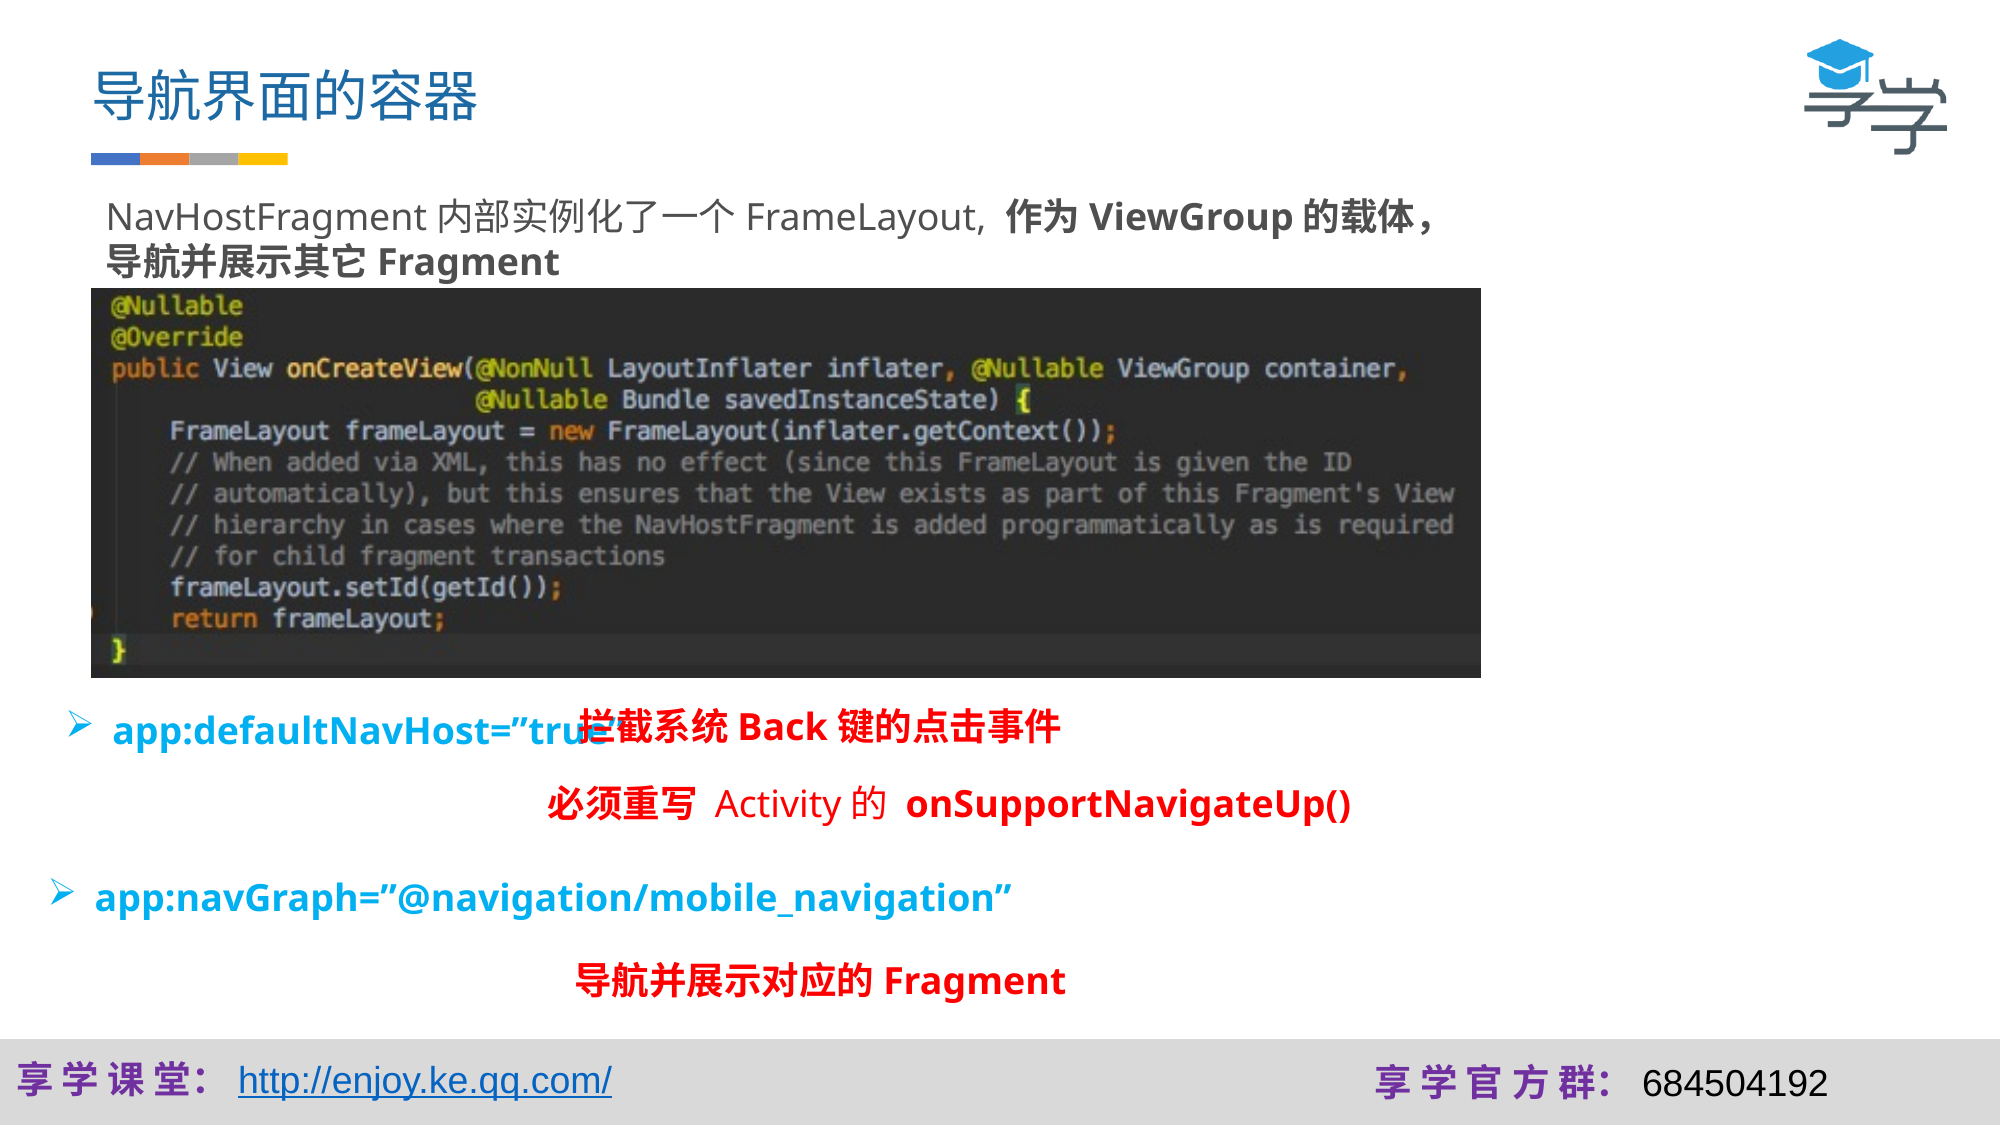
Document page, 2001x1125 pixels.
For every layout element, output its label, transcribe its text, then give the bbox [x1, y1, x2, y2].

text_box app:defaultNavHost=”true” [50, 699, 640, 759]
text_box NavHostFragment内部实例化了一个FrameLayout, 作为ViewGroup的载体，导航并展示其它Fragment [90, 185, 1481, 288]
text_box 导航并展示对应的Fragment [559, 949, 1082, 1009]
text_box 拦截系统Back键的点击事件 [563, 695, 1077, 756]
picture [90, 288, 1481, 678]
text_box app:navGraph=”@navigation/mobile_navigation” [32, 867, 1028, 927]
text_box 导航界面的容器 [91, 60, 1119, 128]
text_box 必须重写 Activity的 onSupportNavigateUp() [532, 772, 1377, 833]
picture [1799, 20, 1952, 173]
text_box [90, 152, 288, 166]
